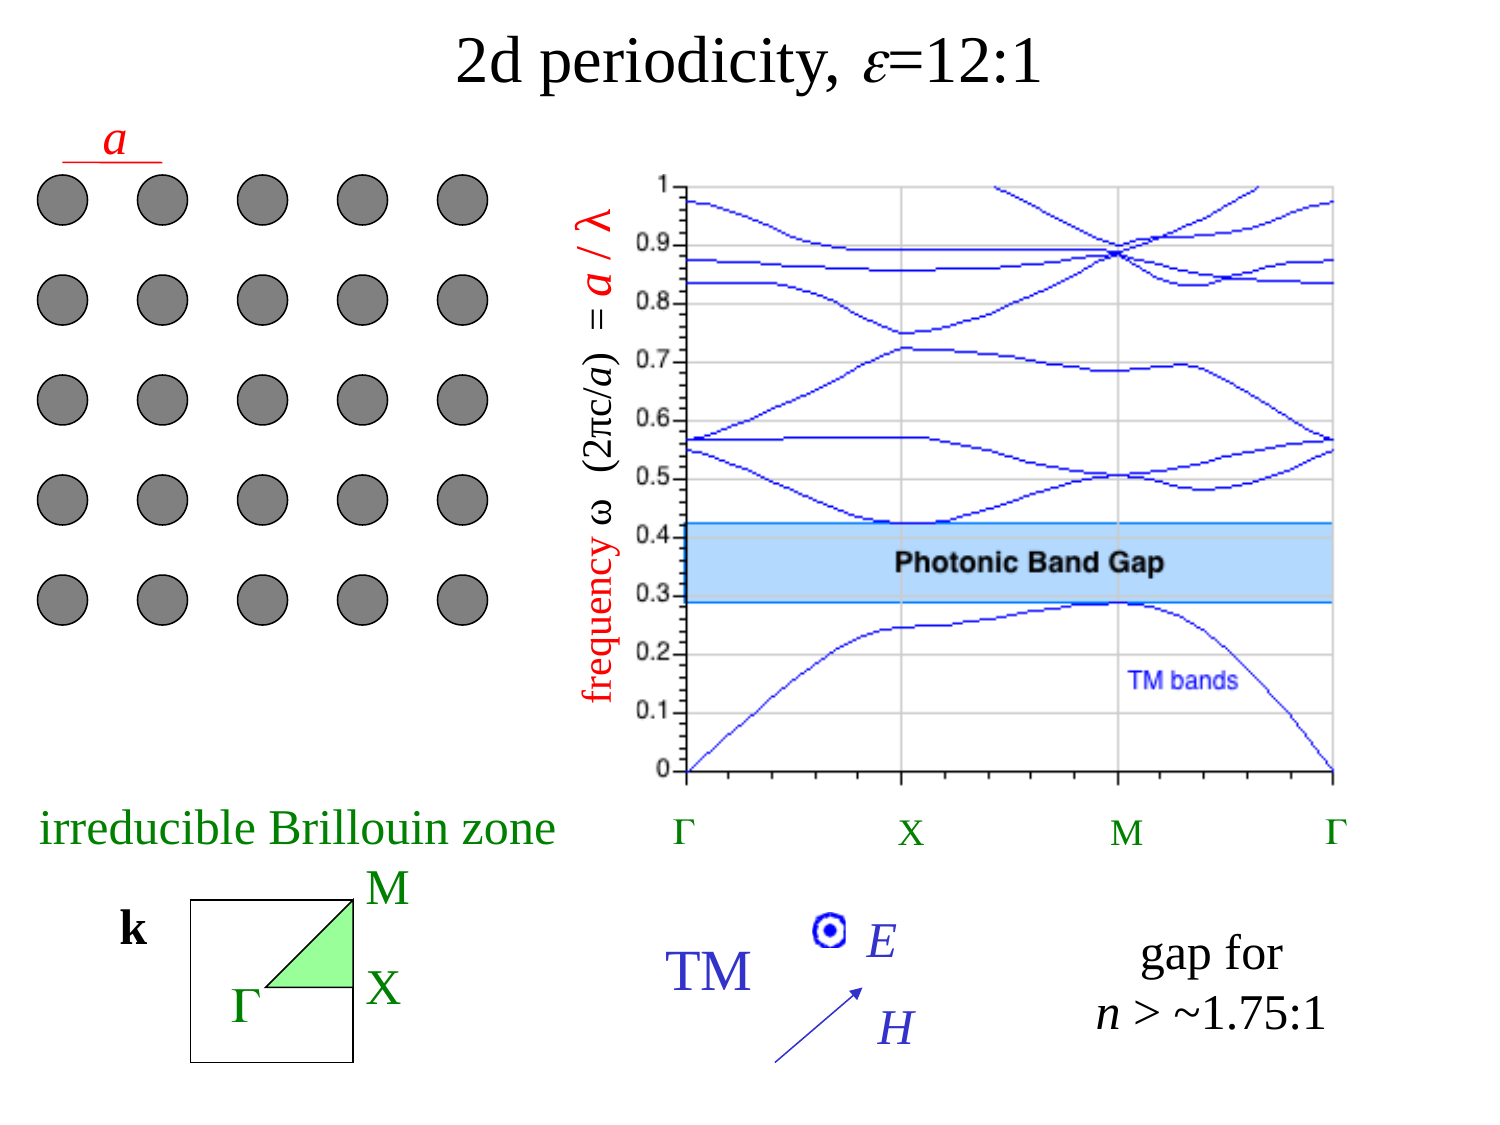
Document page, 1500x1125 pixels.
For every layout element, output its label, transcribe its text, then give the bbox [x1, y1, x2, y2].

text_box M [350, 863, 425, 923]
text_box X [350, 947, 417, 1023]
text_box [437, 474, 488, 526]
text_box [37, 474, 88, 526]
text_box [237, 174, 288, 225]
text_box [137, 174, 188, 225]
text_box [37, 575, 88, 626]
text_box M [1095, 824, 1159, 861]
text_box [437, 575, 488, 626]
text_box Γ [657, 824, 711, 860]
picture [636, 174, 1366, 815]
text_box [37, 375, 88, 425]
text_box [237, 375, 288, 425]
text_box [37, 174, 88, 225]
text_box [337, 375, 388, 425]
text_box [337, 174, 388, 225]
text_box gap for n > ~1.75:1 [1080, 912, 1343, 1048]
title 2d periodicity, ε=12:1 [112, 0, 1388, 150]
text_box [337, 275, 388, 326]
picture [812, 912, 846, 949]
text_box TM [650, 924, 768, 1010]
text_box irreducible Brillouin zone [24, 787, 572, 863]
text_box [437, 174, 488, 225]
text_box [337, 575, 388, 626]
text_box [137, 474, 188, 526]
text_box Γ [1309, 824, 1364, 860]
text_box X [882, 824, 940, 861]
text_box [337, 474, 388, 526]
text_box H [862, 987, 929, 1063]
text_box [137, 375, 188, 425]
text_box [237, 275, 288, 326]
text_box frequency ω (2πc/a) = a / λ [553, 194, 629, 720]
text_box [137, 575, 188, 626]
text_box Γ [215, 965, 277, 1041]
text_box [190, 899, 354, 1063]
text_box [237, 474, 288, 526]
text_box [137, 275, 188, 326]
text_box [37, 275, 88, 326]
text_box [437, 275, 488, 326]
text_box [774, 987, 863, 1063]
text_box k [104, 887, 162, 963]
text_box E [851, 899, 913, 975]
text_box a [87, 97, 143, 173]
text_box [437, 375, 488, 425]
text_box [237, 575, 288, 626]
text_box [277, 902, 354, 988]
